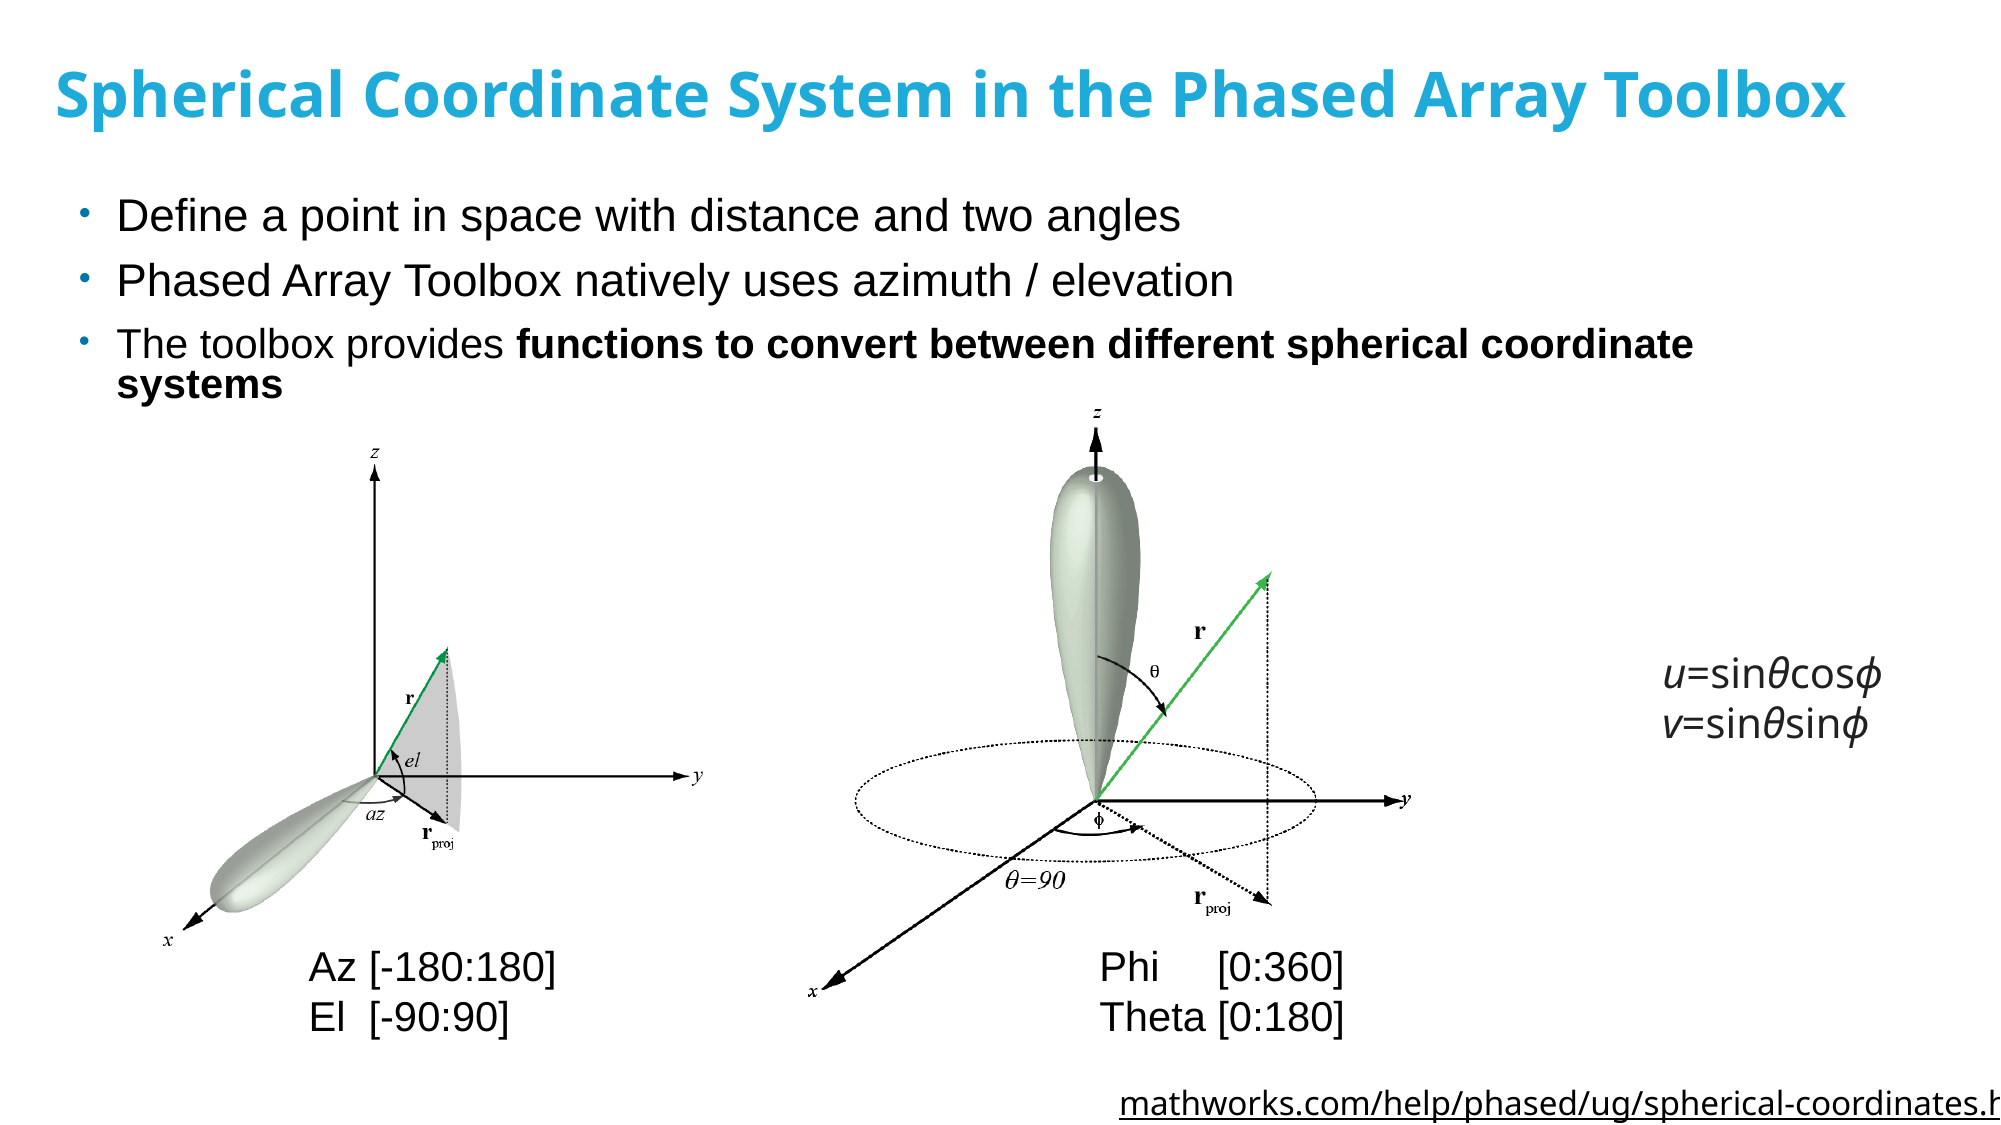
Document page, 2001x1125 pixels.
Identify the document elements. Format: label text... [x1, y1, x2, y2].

text_box mathworks.com/help/phased/ug/spherical-coordinates.html [1104, 1074, 2000, 1125]
title Spherical Coordinate System in the Phased Array Toolbox [40, 22, 1894, 171]
picture [63, 365, 1465, 1049]
text_box Define a point in space with distance and two angles Phased Array Toolbox natively uses azimuth / elevation The toolbox provides functions to convert between different spherical coordinate systems [63, 189, 1831, 444]
text_box u=sinθcosϕ v=sinθsinϕ [1647, 639, 1963, 755]
text_box Az [-180:180] El [-90:90] [293, 975, 573, 1047]
